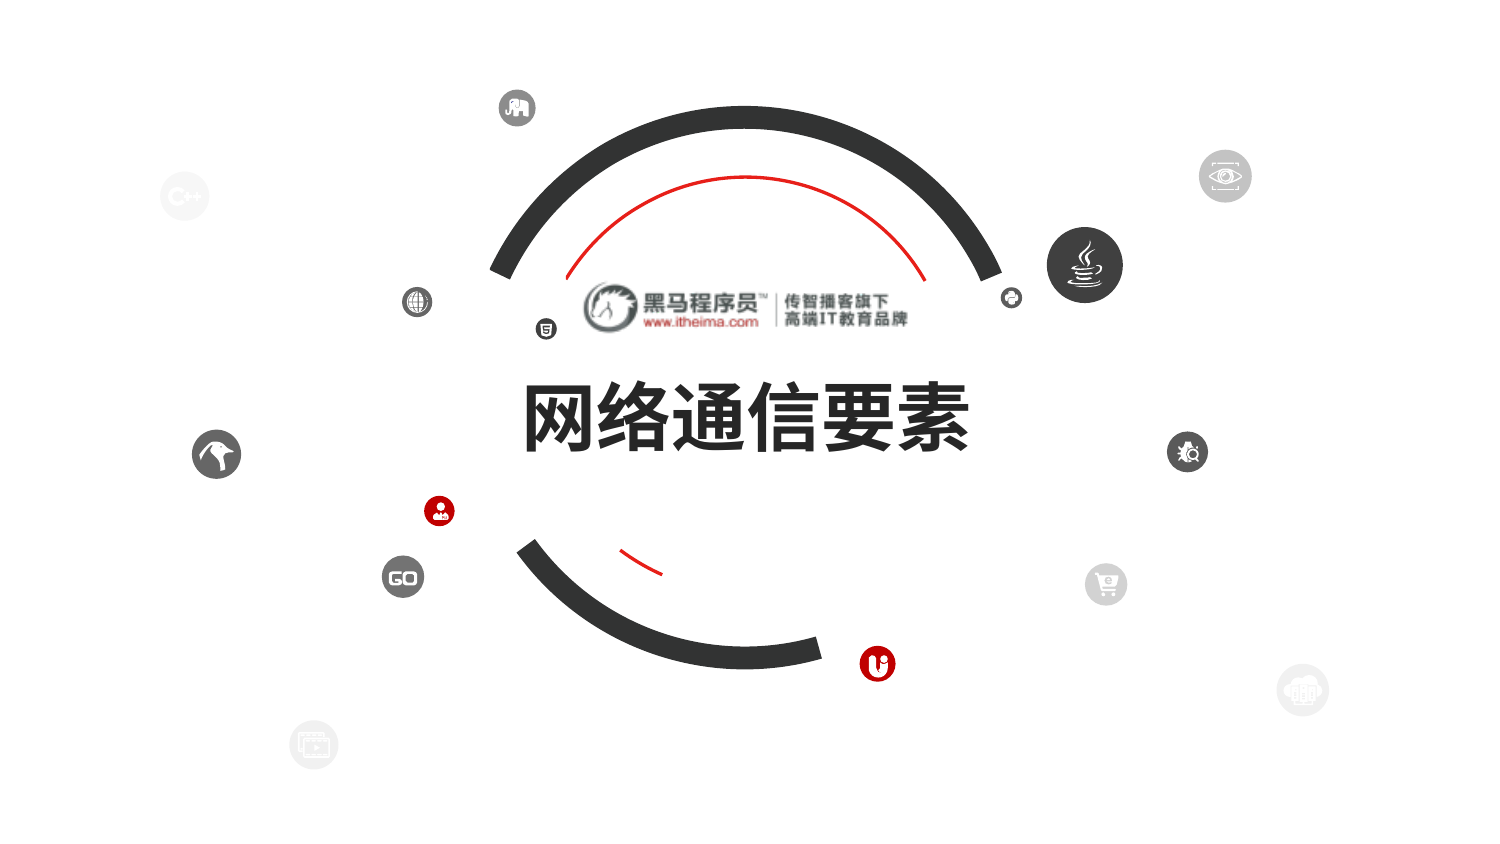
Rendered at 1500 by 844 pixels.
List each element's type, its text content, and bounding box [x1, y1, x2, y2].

picture [567, 259, 925, 357]
text_box 网络通信要素 [506, 363, 987, 469]
